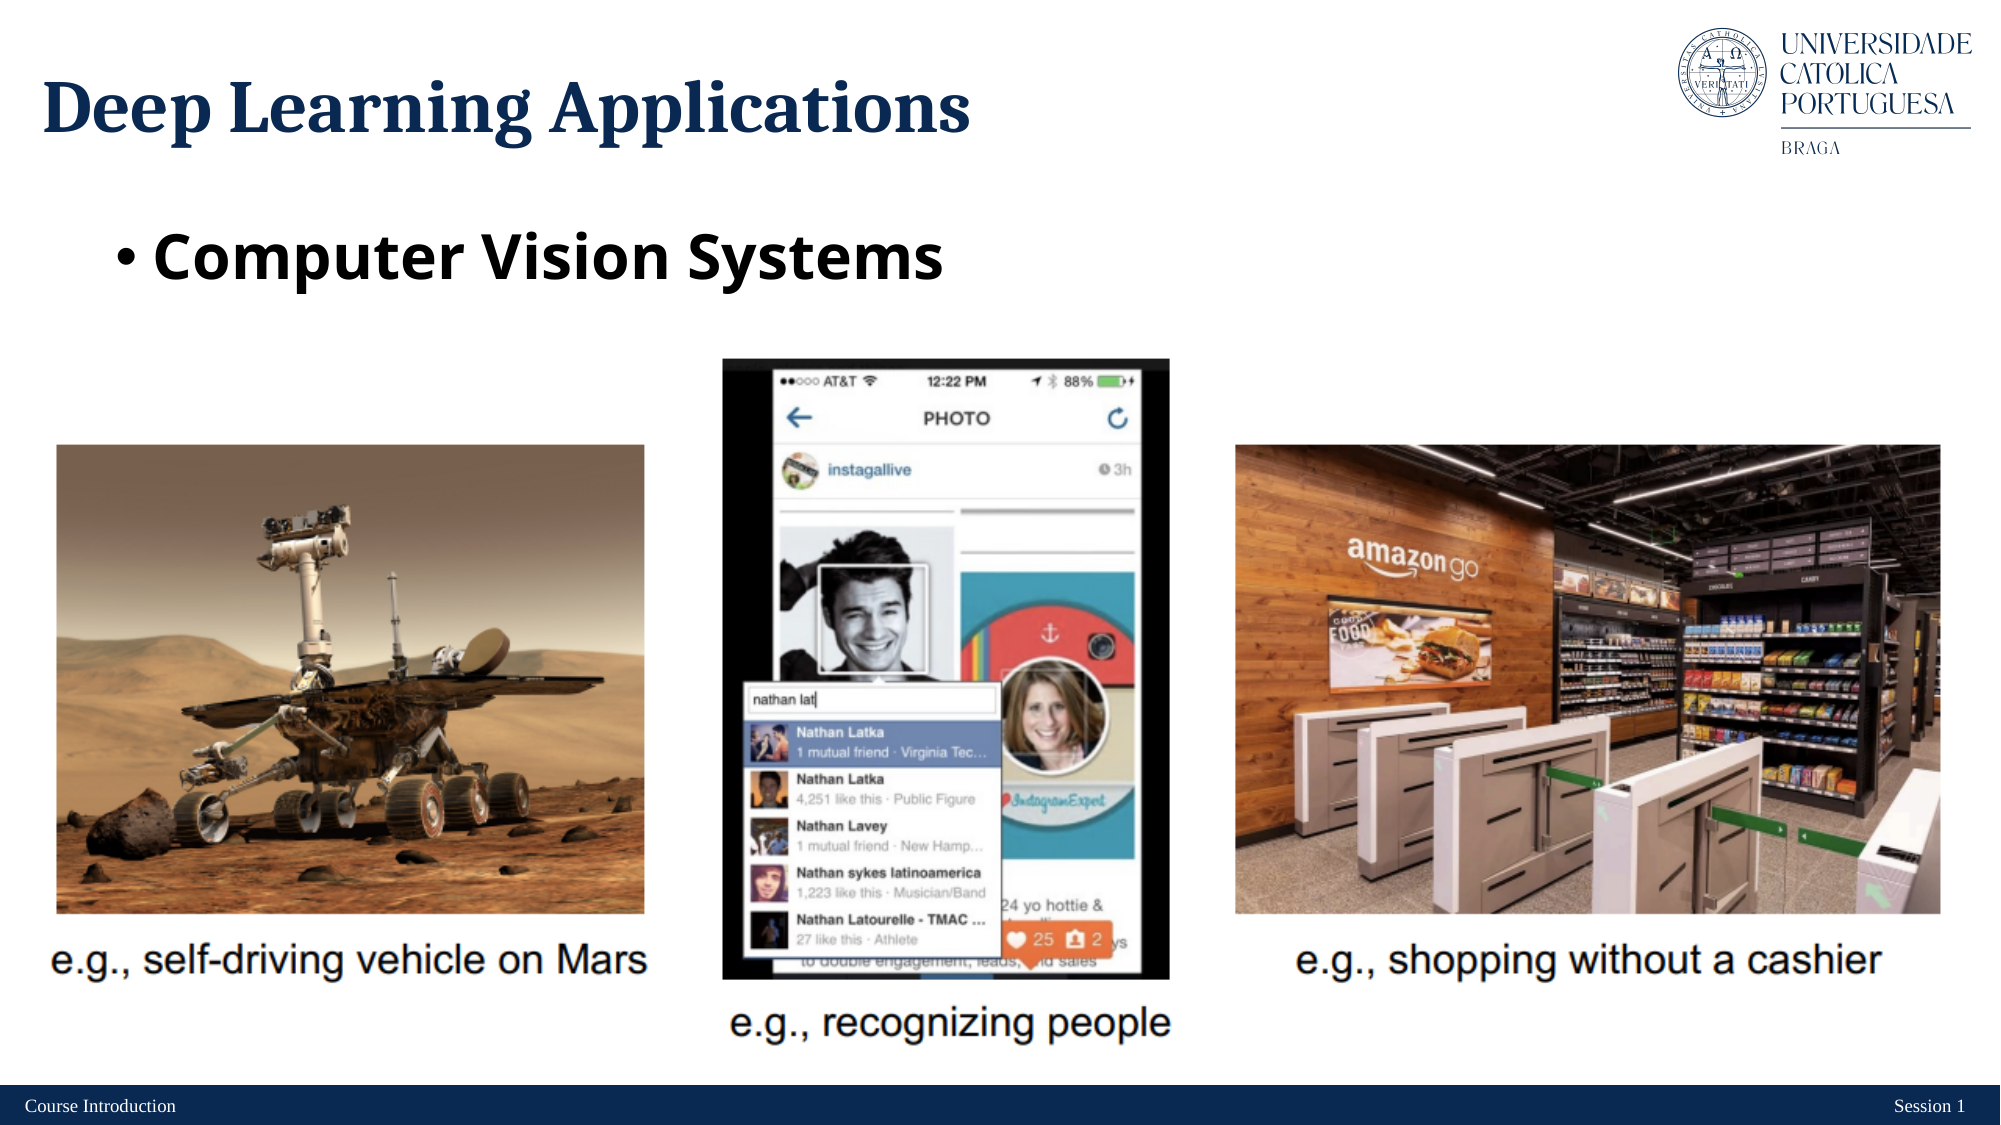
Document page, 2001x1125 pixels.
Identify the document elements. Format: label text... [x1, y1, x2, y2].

picture [1672, 18, 1982, 163]
picture [37, 348, 1972, 1067]
text_box Course Introduction [9, 1086, 865, 1125]
text_box Session 1 [865, 1086, 1981, 1125]
text_box Computer Vision Systems [100, 218, 1912, 348]
title Deep Learning Applications [27, 0, 1753, 218]
text_box [0, 1085, 2000, 1125]
